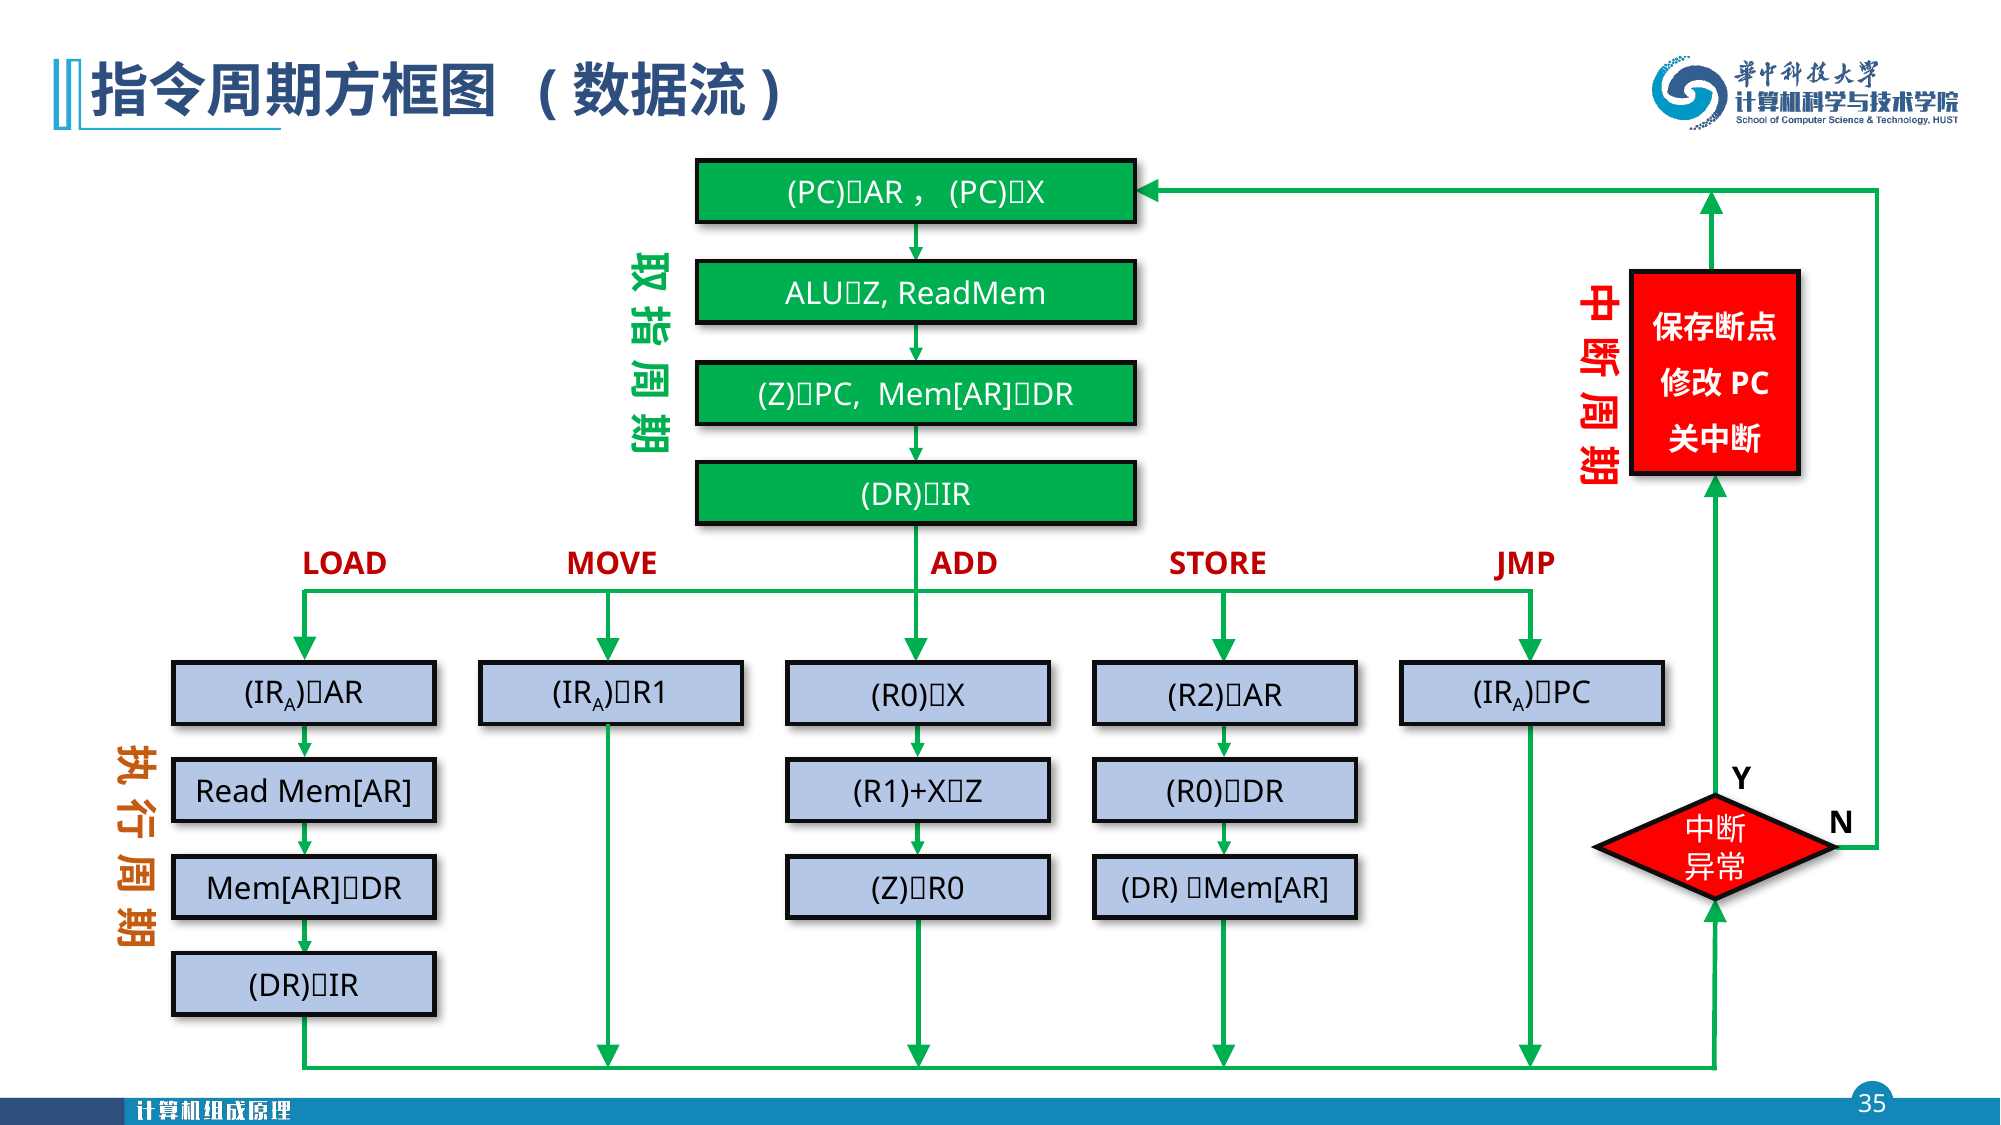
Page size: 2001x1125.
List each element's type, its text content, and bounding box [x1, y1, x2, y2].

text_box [603, 160, 1136, 524]
text_box (IRA)R1 [479, 663, 743, 724]
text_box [286, 523, 1648, 663]
text_box 执行周期 [89, 729, 171, 964]
title 指令周期方框图 (数据流) [75, 42, 1801, 144]
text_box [173, 662, 435, 1015]
text_box 保存断点 修改PC 关中断 [1634, 271, 1799, 475]
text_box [1715, 473, 1768, 804]
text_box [1813, 190, 1878, 849]
text_box 中断异常 [1593, 794, 1833, 900]
picture [1801, 56, 1958, 130]
text_box 中断周期 [1552, 267, 1634, 502]
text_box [1094, 662, 1357, 918]
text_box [787, 662, 1049, 918]
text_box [304, 724, 1531, 1068]
text_box (IRA)PC [1400, 662, 1664, 725]
